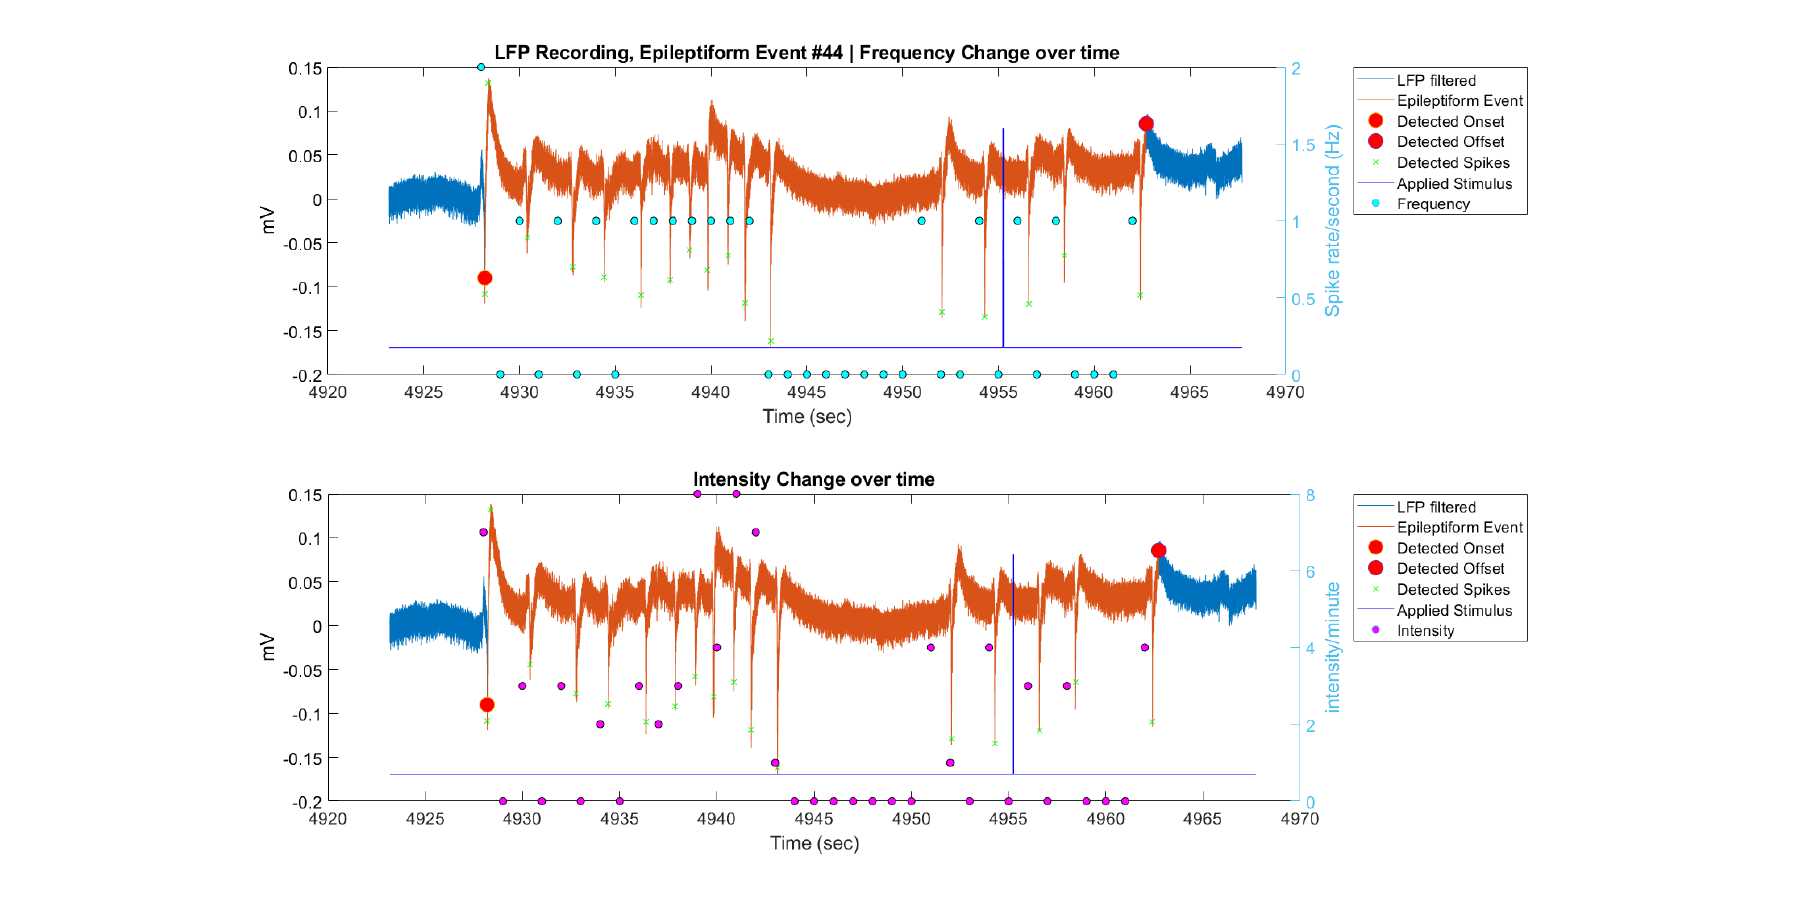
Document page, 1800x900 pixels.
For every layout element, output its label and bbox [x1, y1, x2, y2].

picture [126, 0, 1674, 900]
